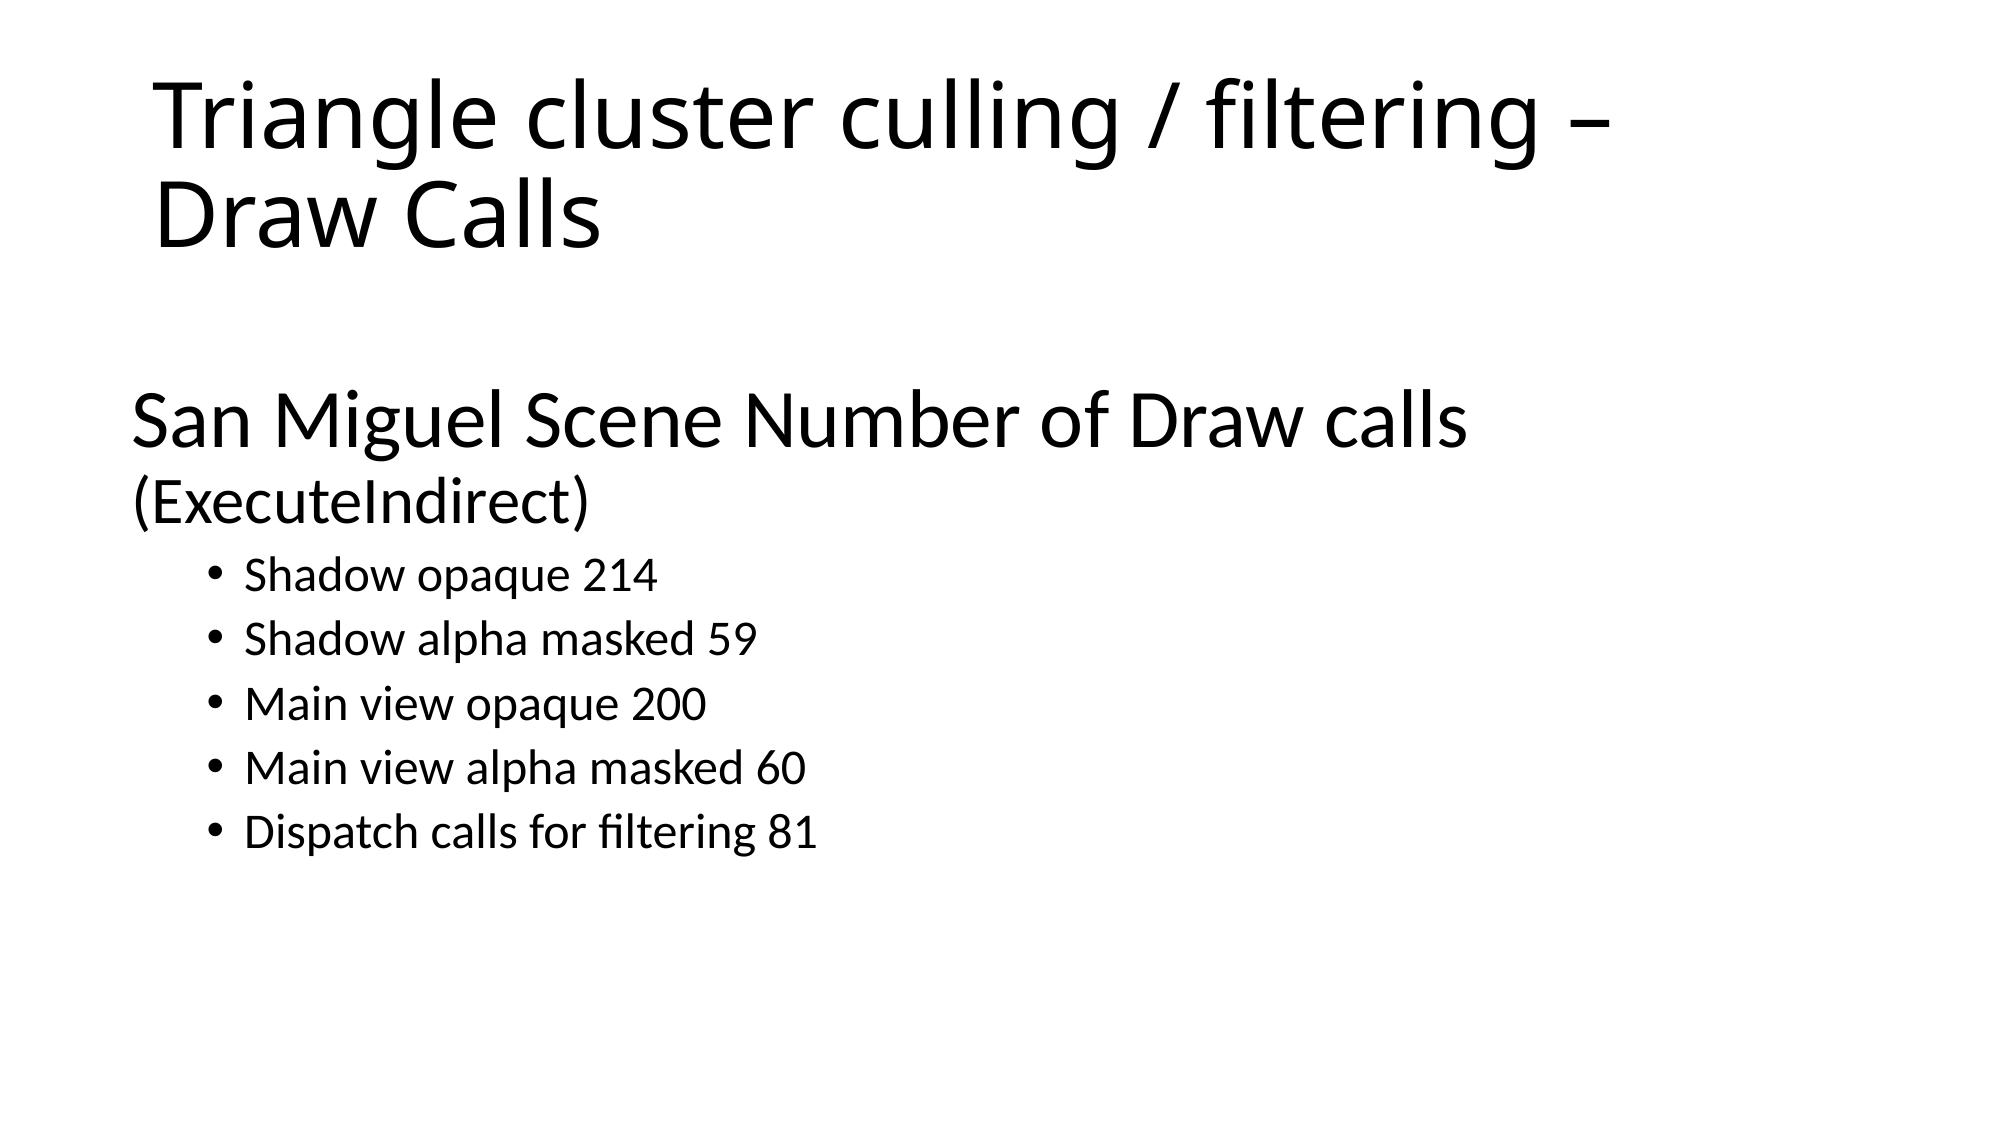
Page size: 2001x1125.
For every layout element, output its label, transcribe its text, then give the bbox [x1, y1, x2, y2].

list San Miguel Scene Number of Draw calls (ExecuteIndirect) Shadow opaque 214 Shadow alpha masked 59 Main view opaque 200 Main view alpha masked 60 Dispatch calls for filtering 81 [116, 368, 1884, 1079]
title Triangle cluster culling / filtering – Draw Calls [137, 59, 1863, 278]
